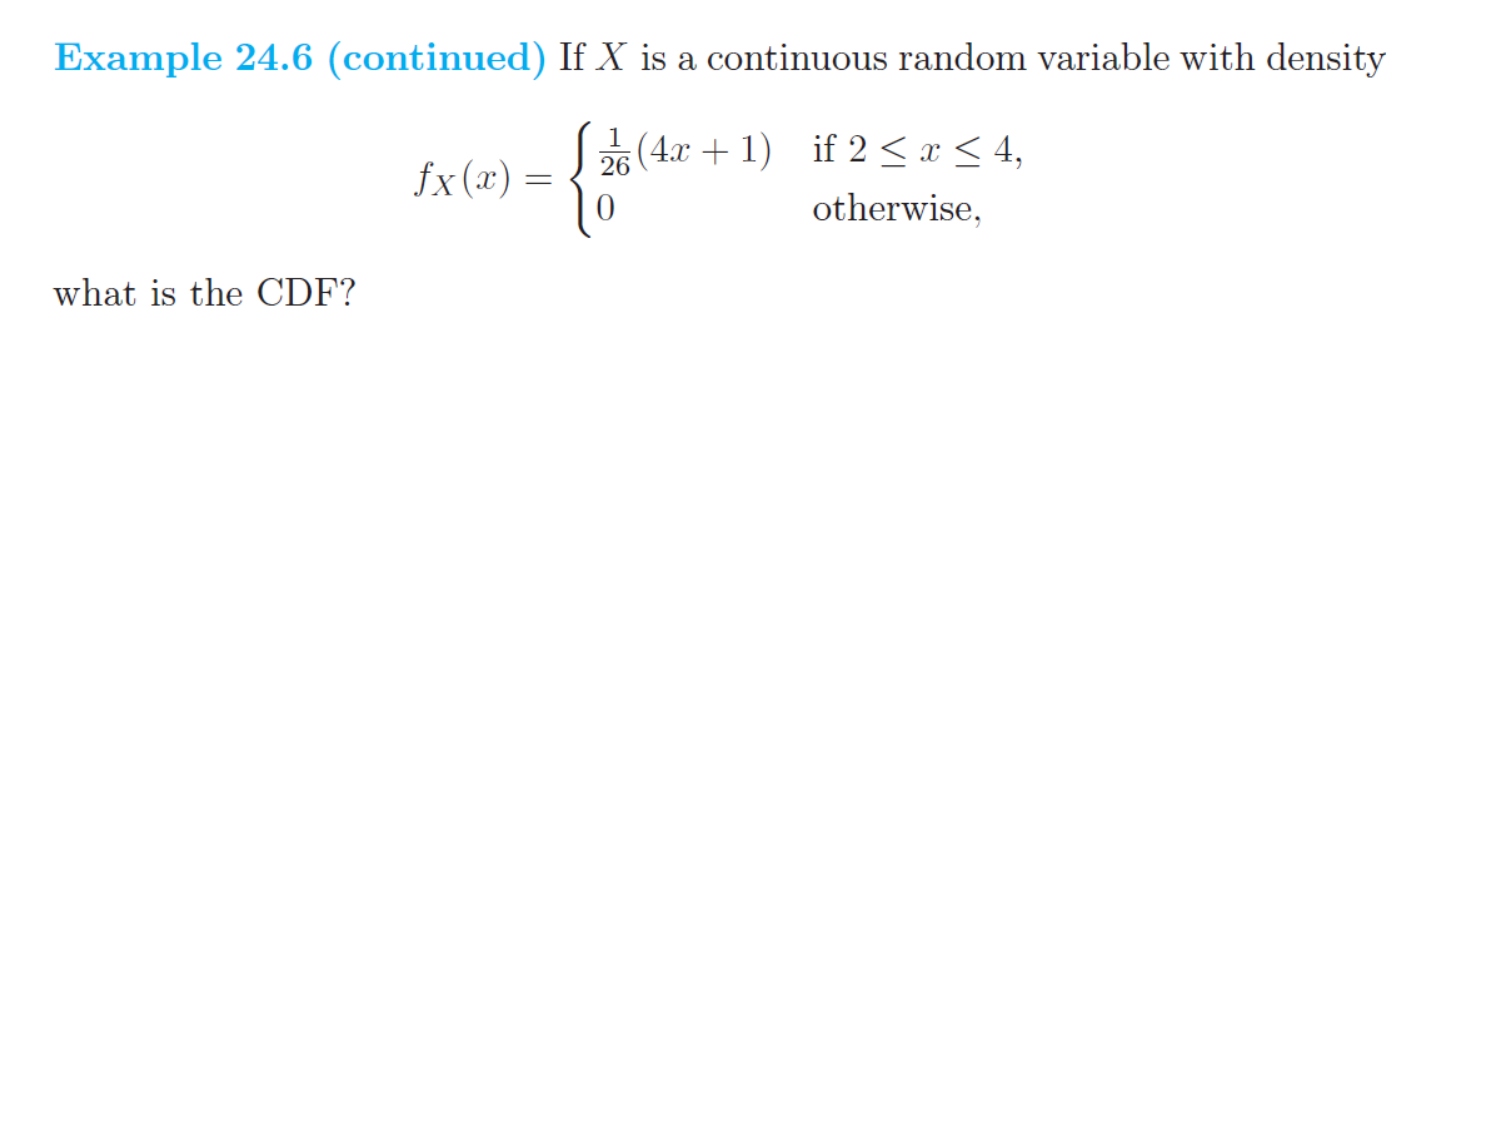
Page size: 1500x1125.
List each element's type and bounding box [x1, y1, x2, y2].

picture [44, 25, 1396, 327]
